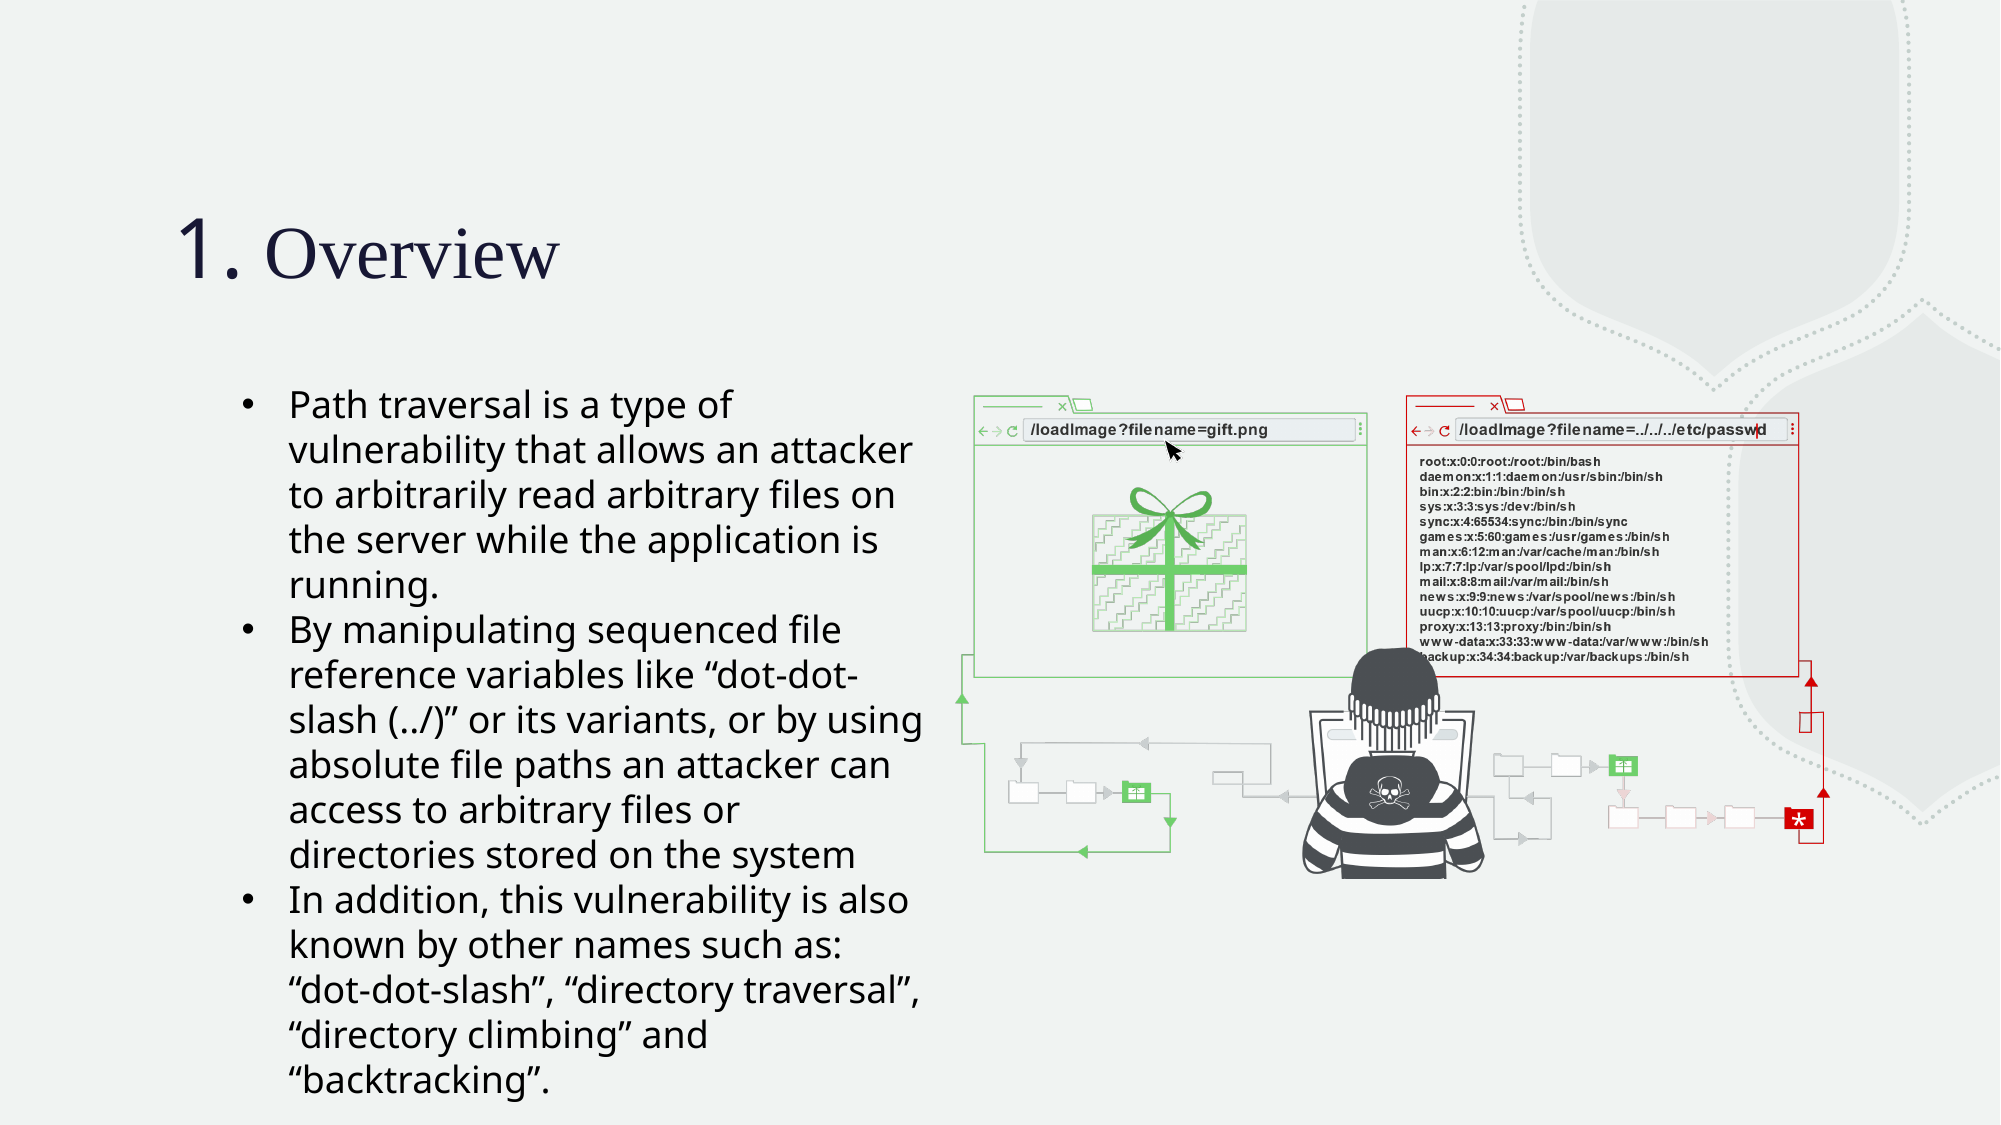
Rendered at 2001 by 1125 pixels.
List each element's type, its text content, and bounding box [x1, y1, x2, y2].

title 1. Overview [158, 157, 1648, 332]
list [943, 373, 1840, 879]
text_box Path traversal is a type of vulnerability that allows an attacker to arbitrarily read arbitrary files on the server while the application is running. By manipulating sequenced file reference variables like “dot-dot-slash (../)” or its variants, or by using absolute file paths an attacker can access to arbitrary files or directories stored on the system In addition, this vulnerability is also known by other names such as: “dot-dot-slash”, “directory traversal”, “directory climbing” and “backtracking”. [226, 373, 944, 1109]
